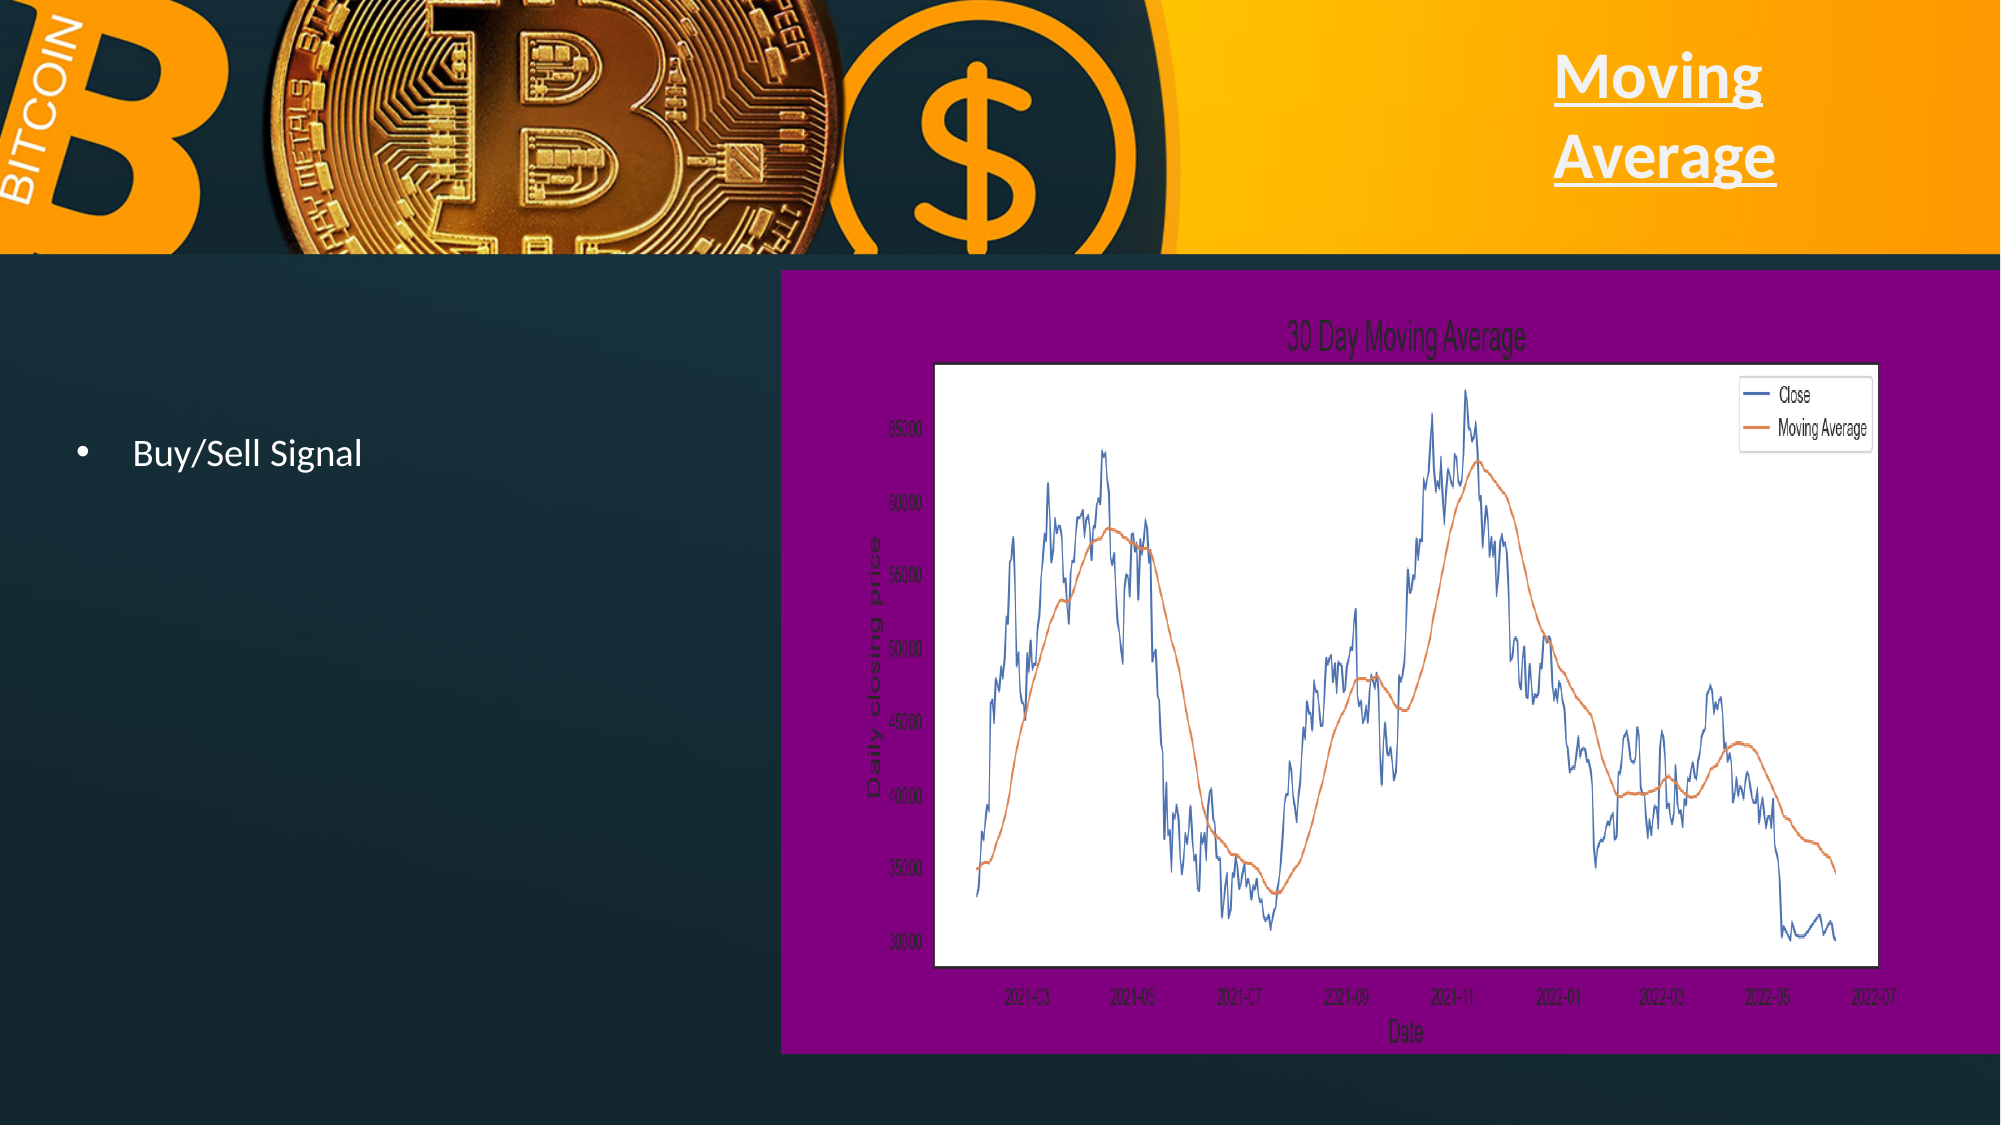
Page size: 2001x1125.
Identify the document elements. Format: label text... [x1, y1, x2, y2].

picture [0, 0, 2001, 1125]
text_box Moving Average [1539, 24, 1959, 200]
list Buy/Sell Signal [61, 420, 720, 790]
